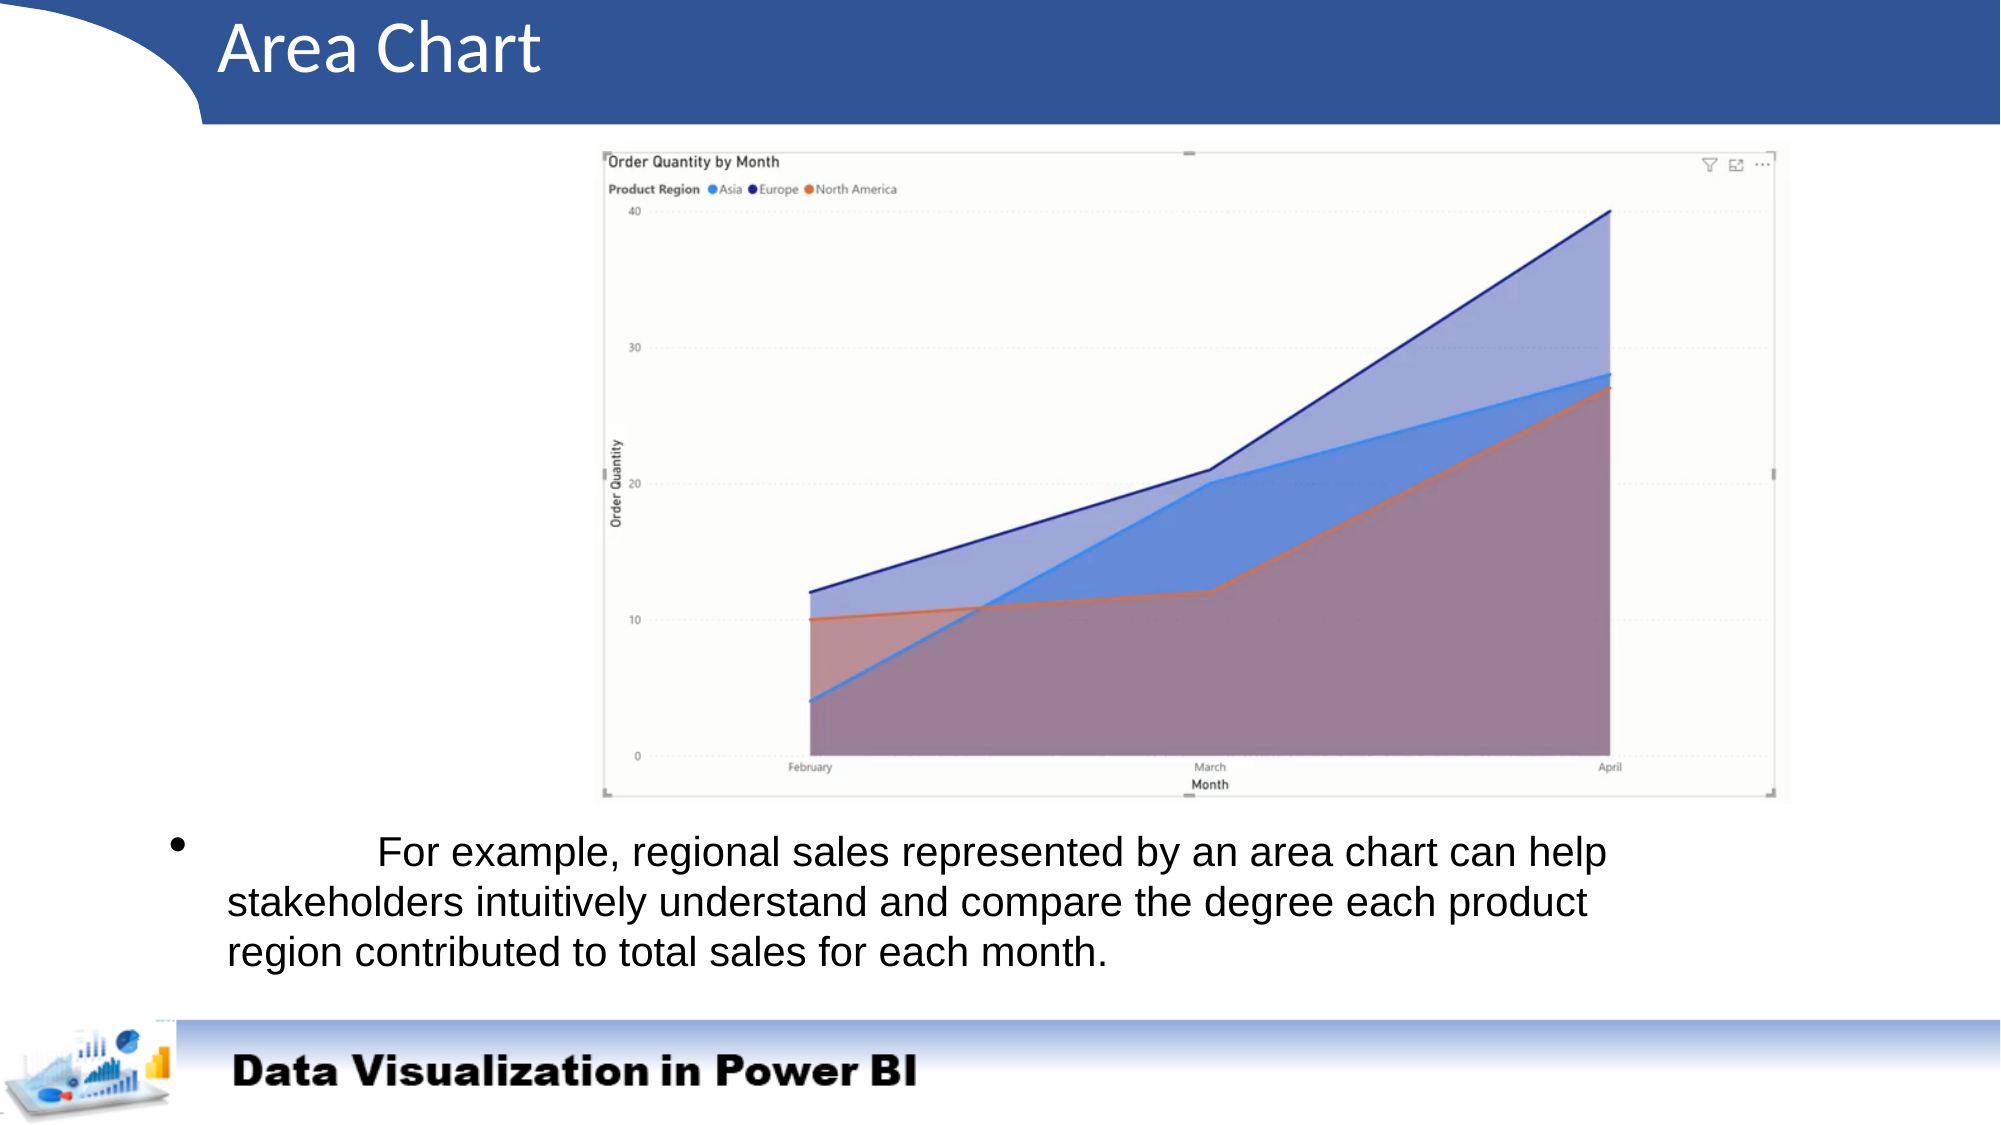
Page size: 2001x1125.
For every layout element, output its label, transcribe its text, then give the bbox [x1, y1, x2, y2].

picture [0, 0, 2001, 1125]
text_box For example, regional sales represented by an area chart can help stakeholders intuitively understand and compare the degree each product region contributed to total sales for each month. [156, 817, 1691, 982]
text_box Area Chart [0, 0, 2000, 126]
